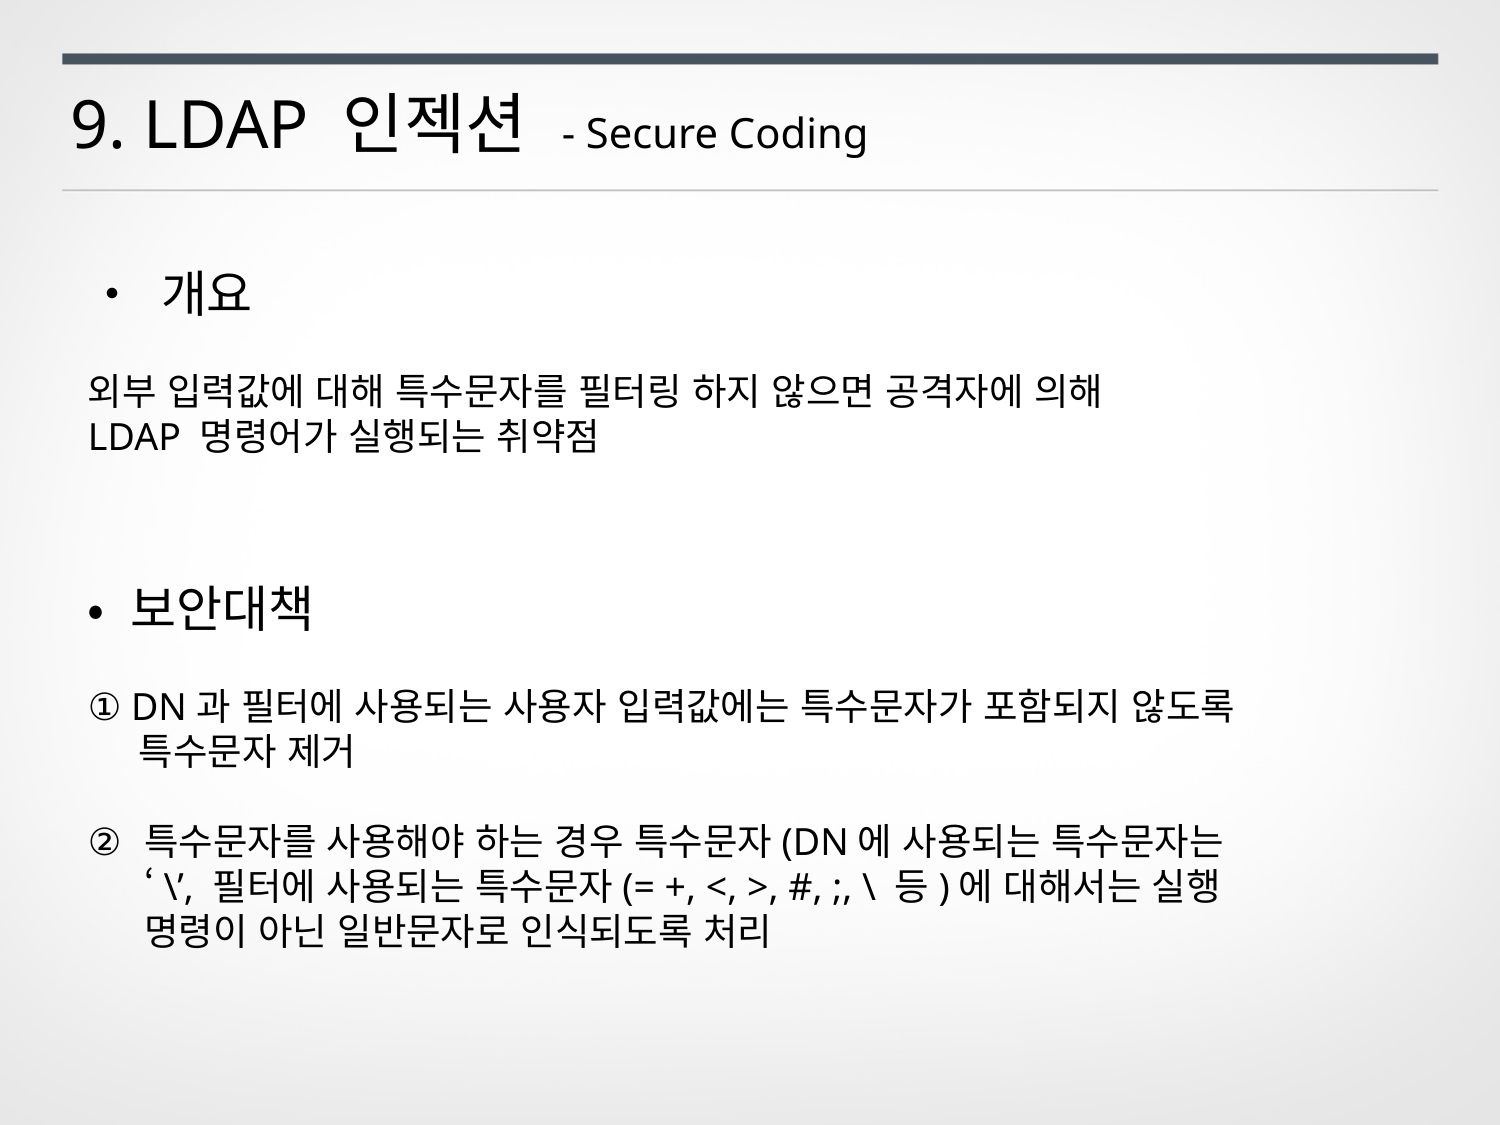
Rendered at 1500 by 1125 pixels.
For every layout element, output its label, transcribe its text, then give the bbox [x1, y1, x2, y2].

picture [0, 0, 1500, 1125]
text_box 9. LDAP 인젝션 - Secure Coding [70, 74, 1424, 173]
text_box • 개요 외부 입력값에 대해 특수문자를 필터링 하지 않으면 공격자에 의해 LDAP 명령어가 실행되는 취약점 • 보안대책 ① DN과 필터에 사용되는 사용자 입력값에는 특수문자가 포함되지 않도록 특수문자 제거 특수문자를 사용해야 하는 경우 특수문자(DN에 사용되는 특수문자는 ‘\’, 필터에 사용되는 특수문자(= +, <, >, #, ;, \ 등)에 대해서는 실행 명령이 아닌 일반문자로 인식되도록 처리 [73, 255, 1424, 961]
